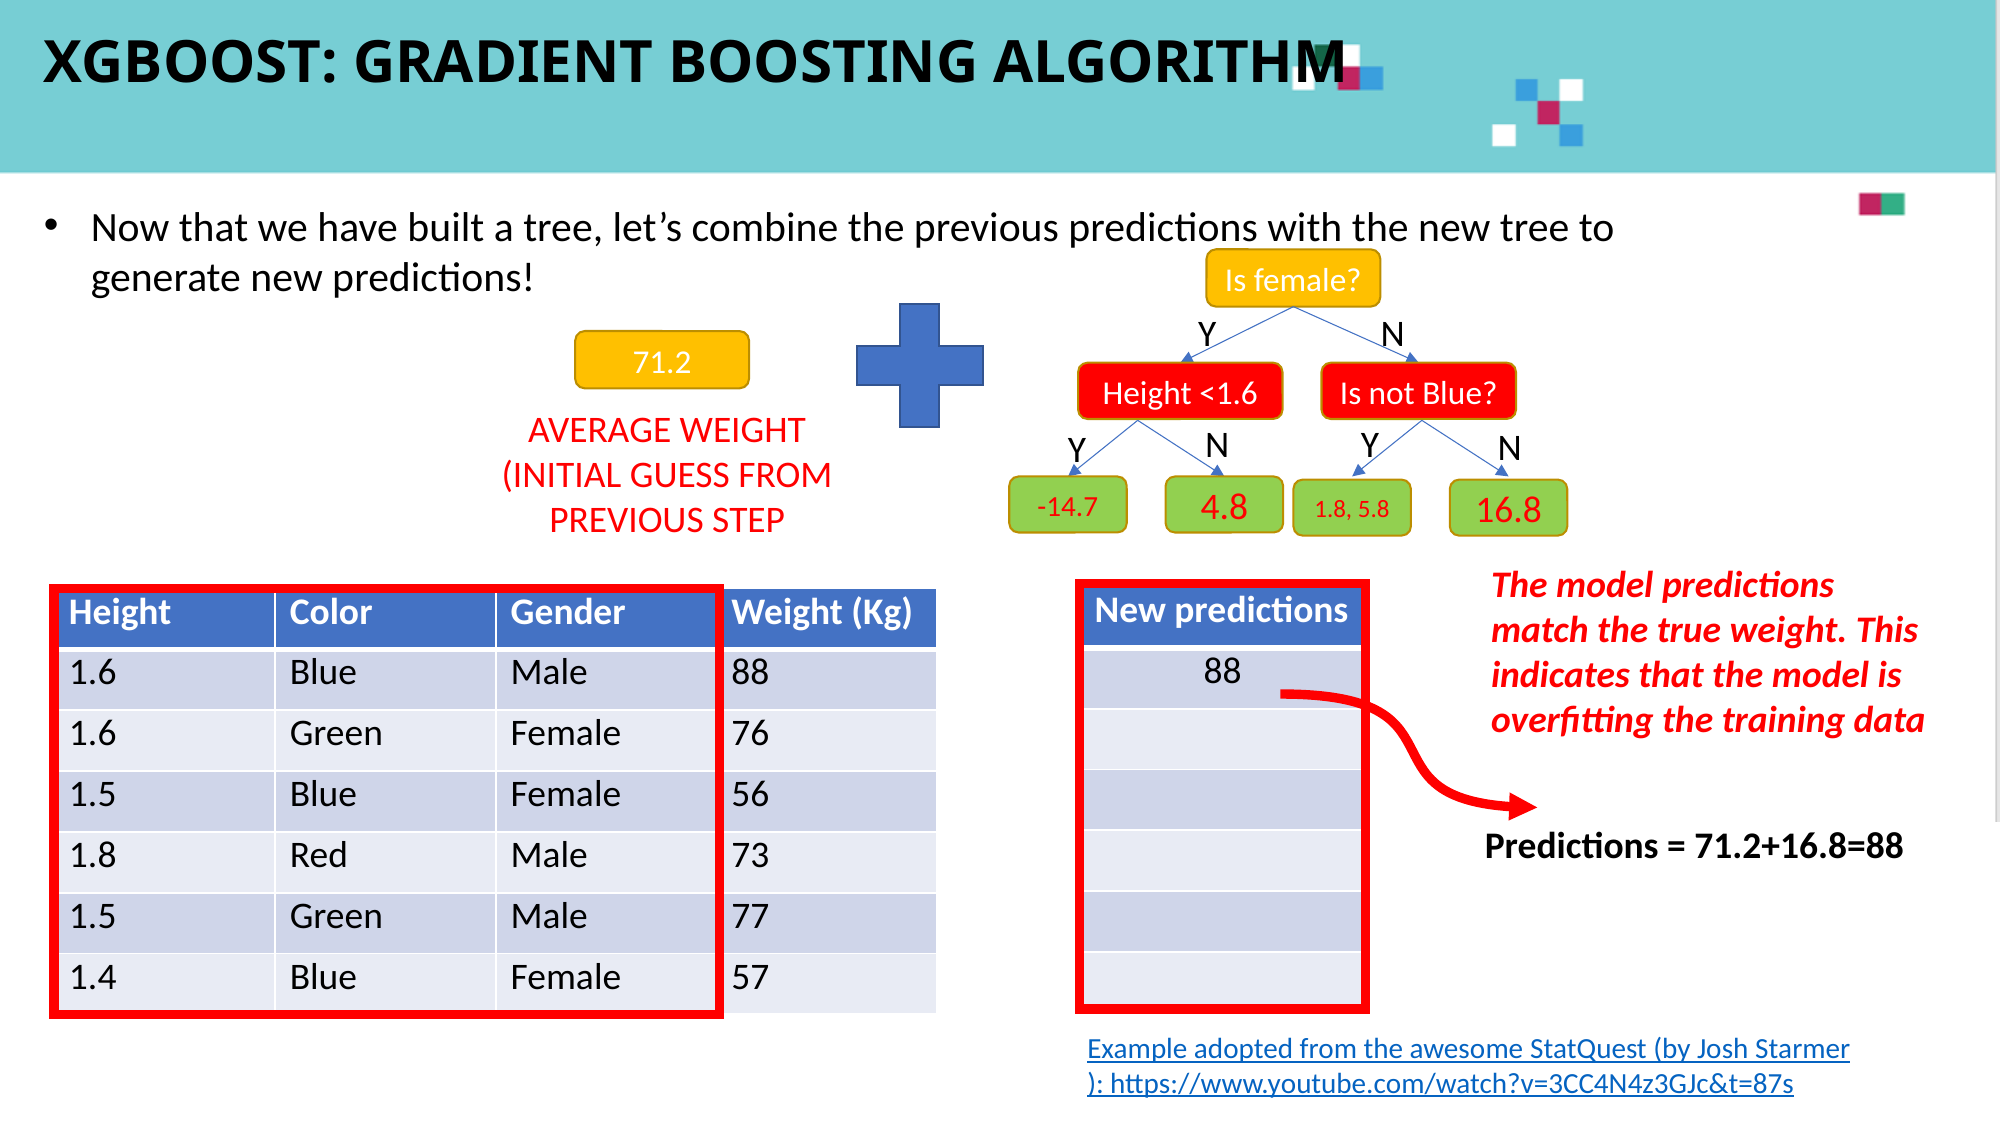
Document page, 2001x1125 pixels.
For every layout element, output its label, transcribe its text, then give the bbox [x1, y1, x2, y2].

text_box [1078, 822, 1367, 1010]
table_cell 56 [721, 822, 936, 831]
table_cell 57 [721, 954, 936, 1013]
text_box Example adopted from the awesome StatQuest (by Josh Starmer): https://www.youtube.com/watch?v=3CC4N4z3GJc&t=87s [1072, 1022, 1921, 1107]
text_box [1352, 420, 1421, 477]
text_box [53, 822, 721, 1015]
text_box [1421, 420, 1509, 477]
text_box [1280, 693, 1538, 808]
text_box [1137, 420, 1225, 477]
text_box Predictions = 71.2+16.8=88 [1470, 822, 1920, 874]
table_cell 73 [721, 833, 936, 892]
picture [0, 0, 2000, 822]
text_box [1180, 306, 1293, 363]
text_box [1293, 306, 1419, 363]
table_cell 77 [721, 894, 936, 953]
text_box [1068, 420, 1137, 477]
